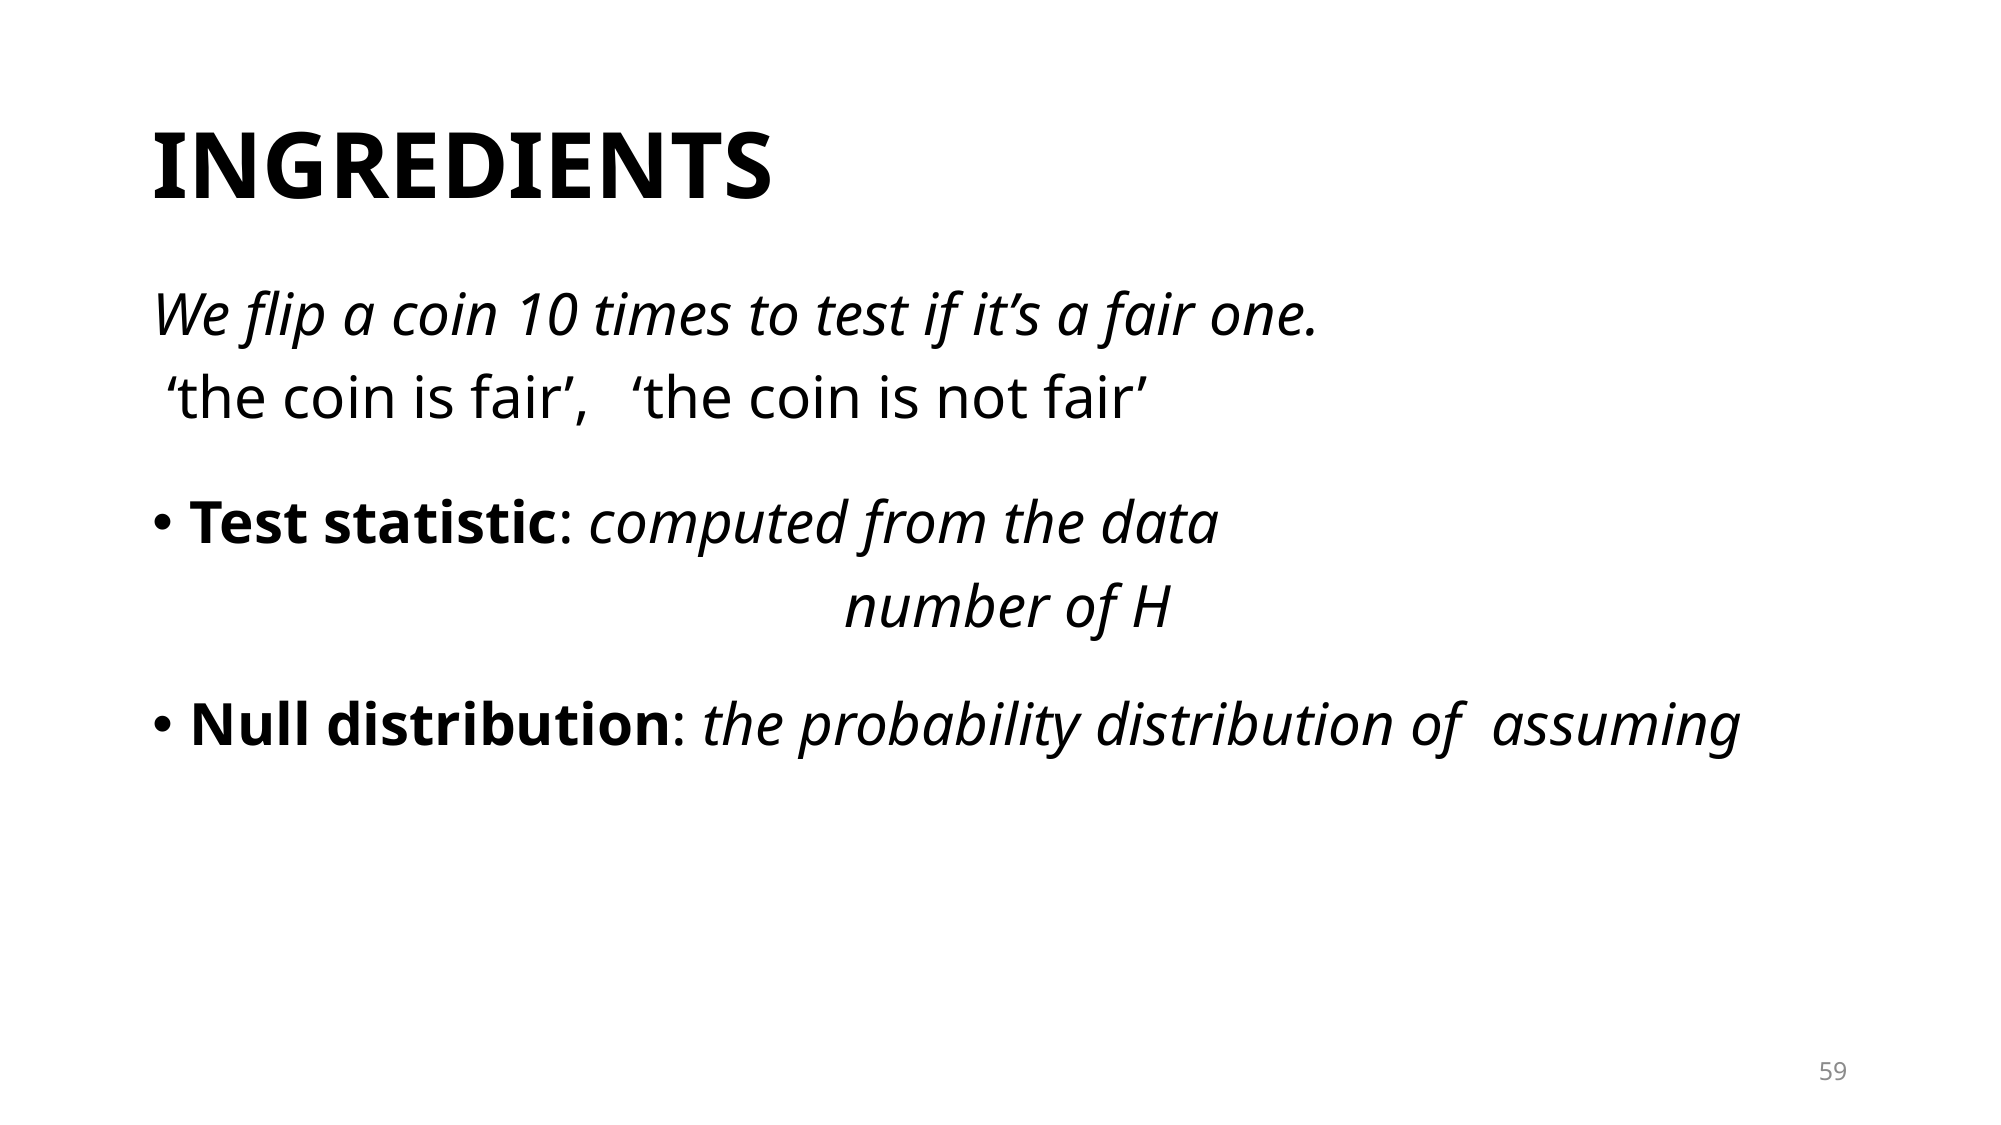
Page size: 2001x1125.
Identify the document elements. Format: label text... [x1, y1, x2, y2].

slide_number 59 [1412, 1042, 1863, 1103]
title INGREDIENTS [137, 59, 1863, 278]
